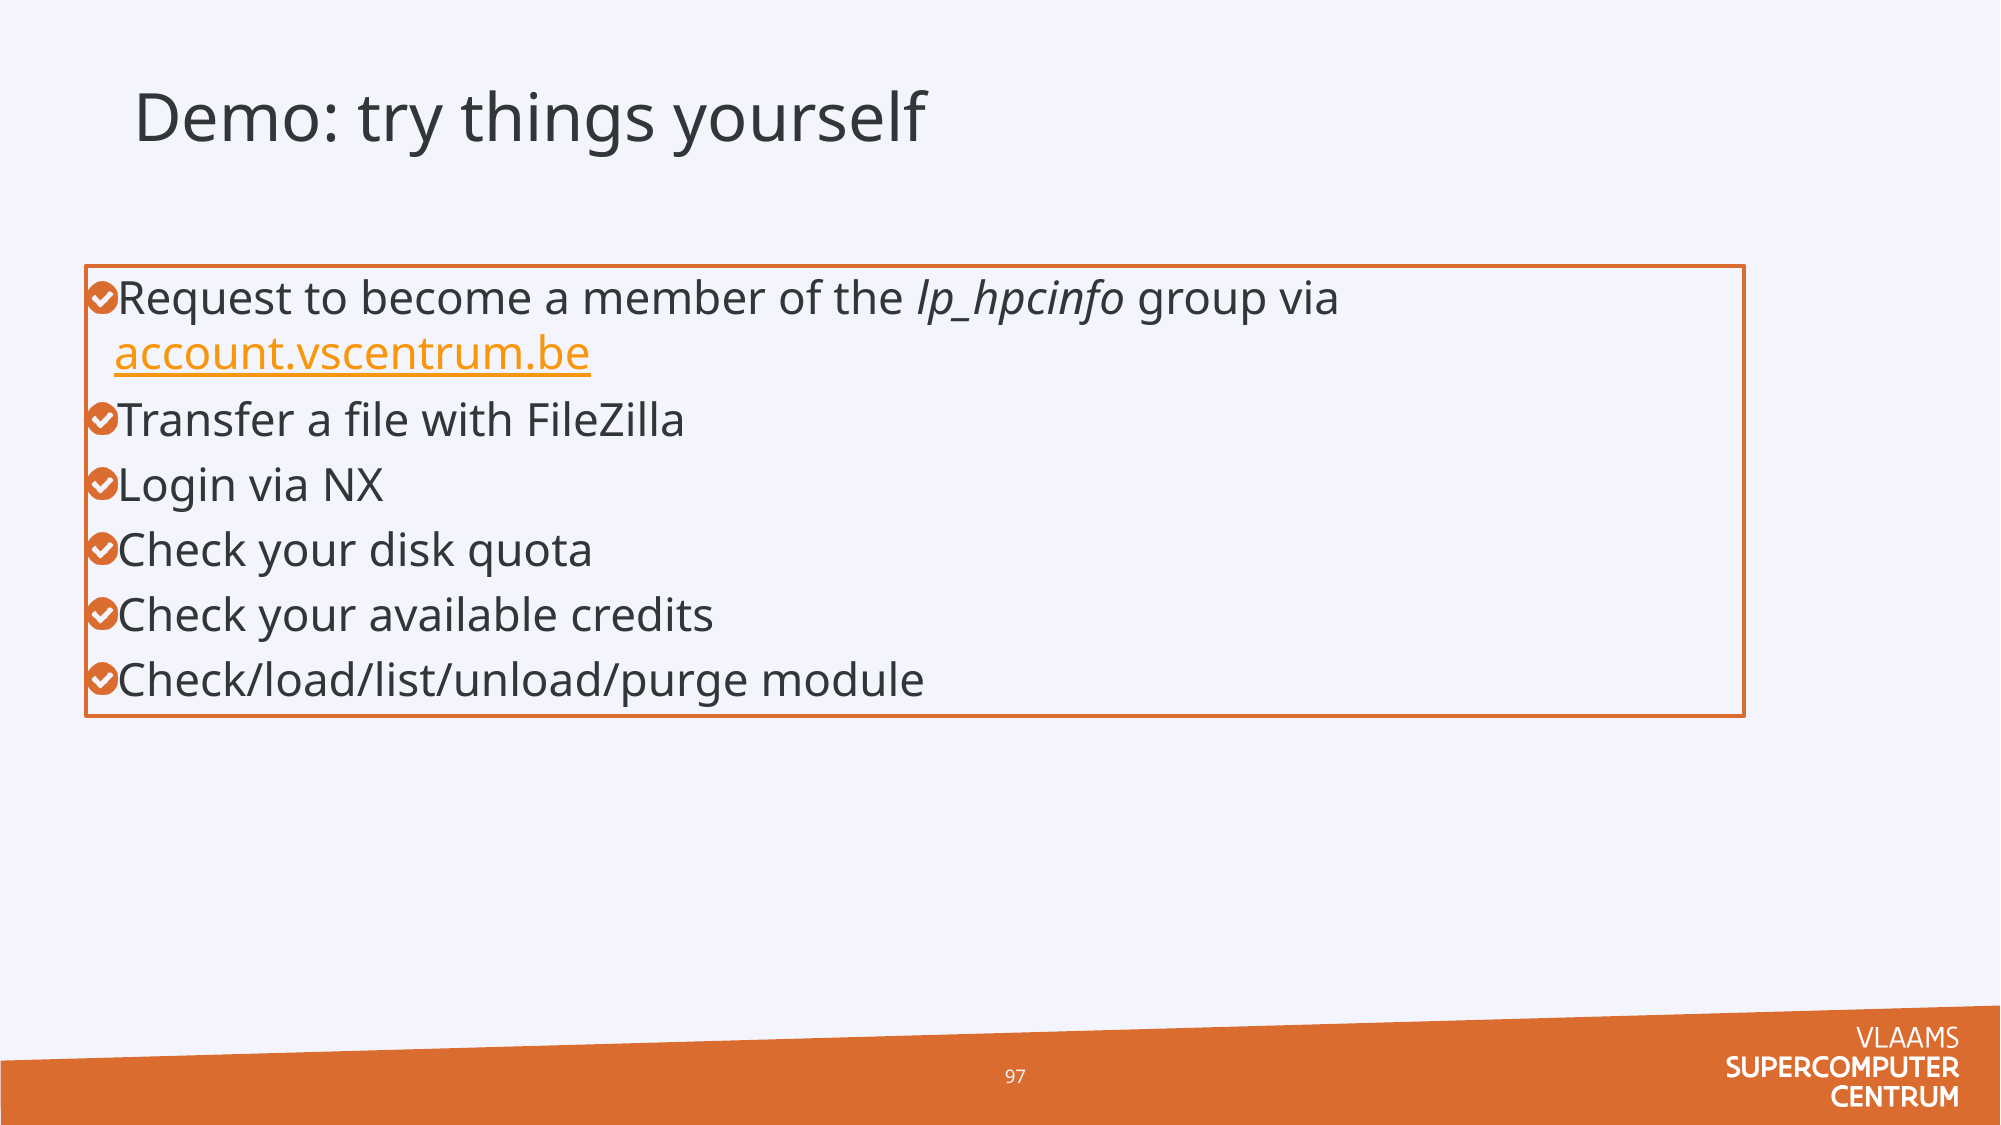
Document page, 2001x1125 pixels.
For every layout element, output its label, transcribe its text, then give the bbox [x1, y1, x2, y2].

picture [86, 532, 118, 565]
picture [1725, 1021, 1960, 1117]
picture [86, 662, 118, 695]
slide_number 97 [958, 1047, 1042, 1108]
picture [86, 597, 118, 630]
picture [86, 467, 118, 500]
list Request to become a member of the lp_hpcinfo group via account.vscentrum.be Transfer a file with FileZilla Login via NX Check your disk quota Check your available credits Check/load/list/unload/purge module [86, 265, 1745, 716]
picture [86, 281, 118, 314]
text_box Demo: try things yourself [118, 54, 1941, 185]
picture [86, 402, 118, 435]
